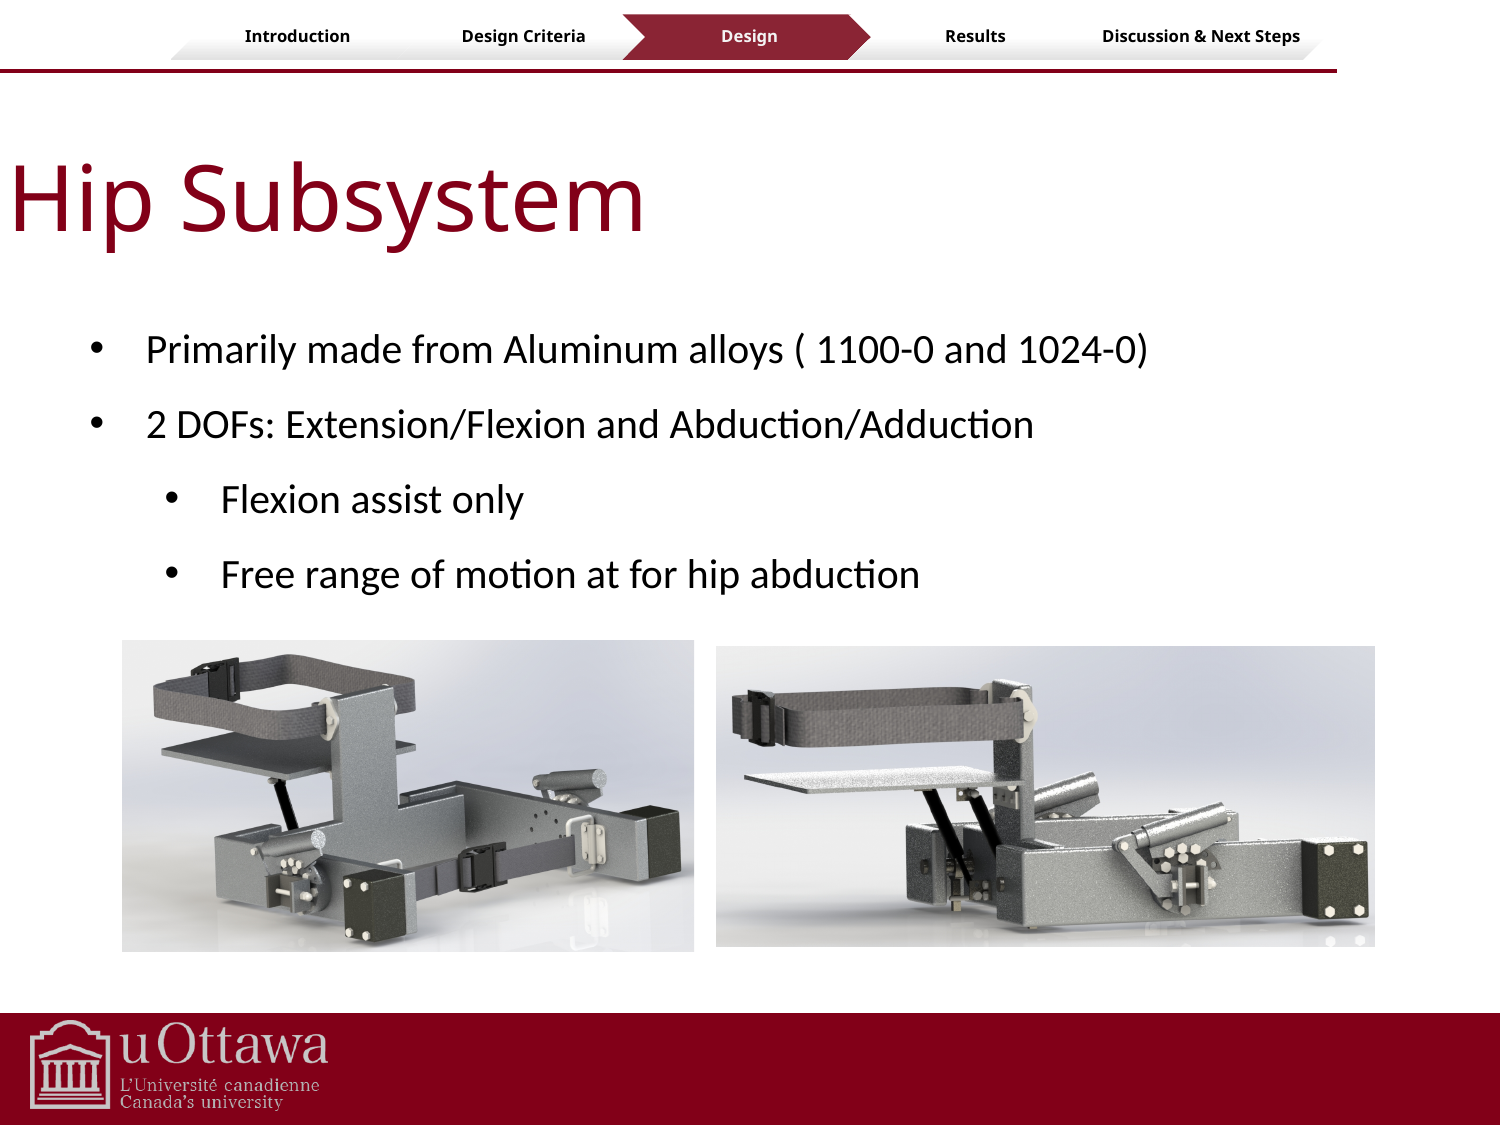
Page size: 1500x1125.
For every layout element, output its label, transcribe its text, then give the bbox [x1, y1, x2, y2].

text_box Hip Subsystem [0, 132, 664, 257]
text_box Primarily made from Aluminum alloys ( 1100-0 and 1024-0) 2 DOFs: Extension/Flexion and Abduction/Adduction Flexion assist only Free range of motion at for hip abduction [74, 289, 1384, 755]
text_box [170, 14, 1326, 60]
picture [716, 646, 1375, 947]
picture [122, 640, 695, 952]
